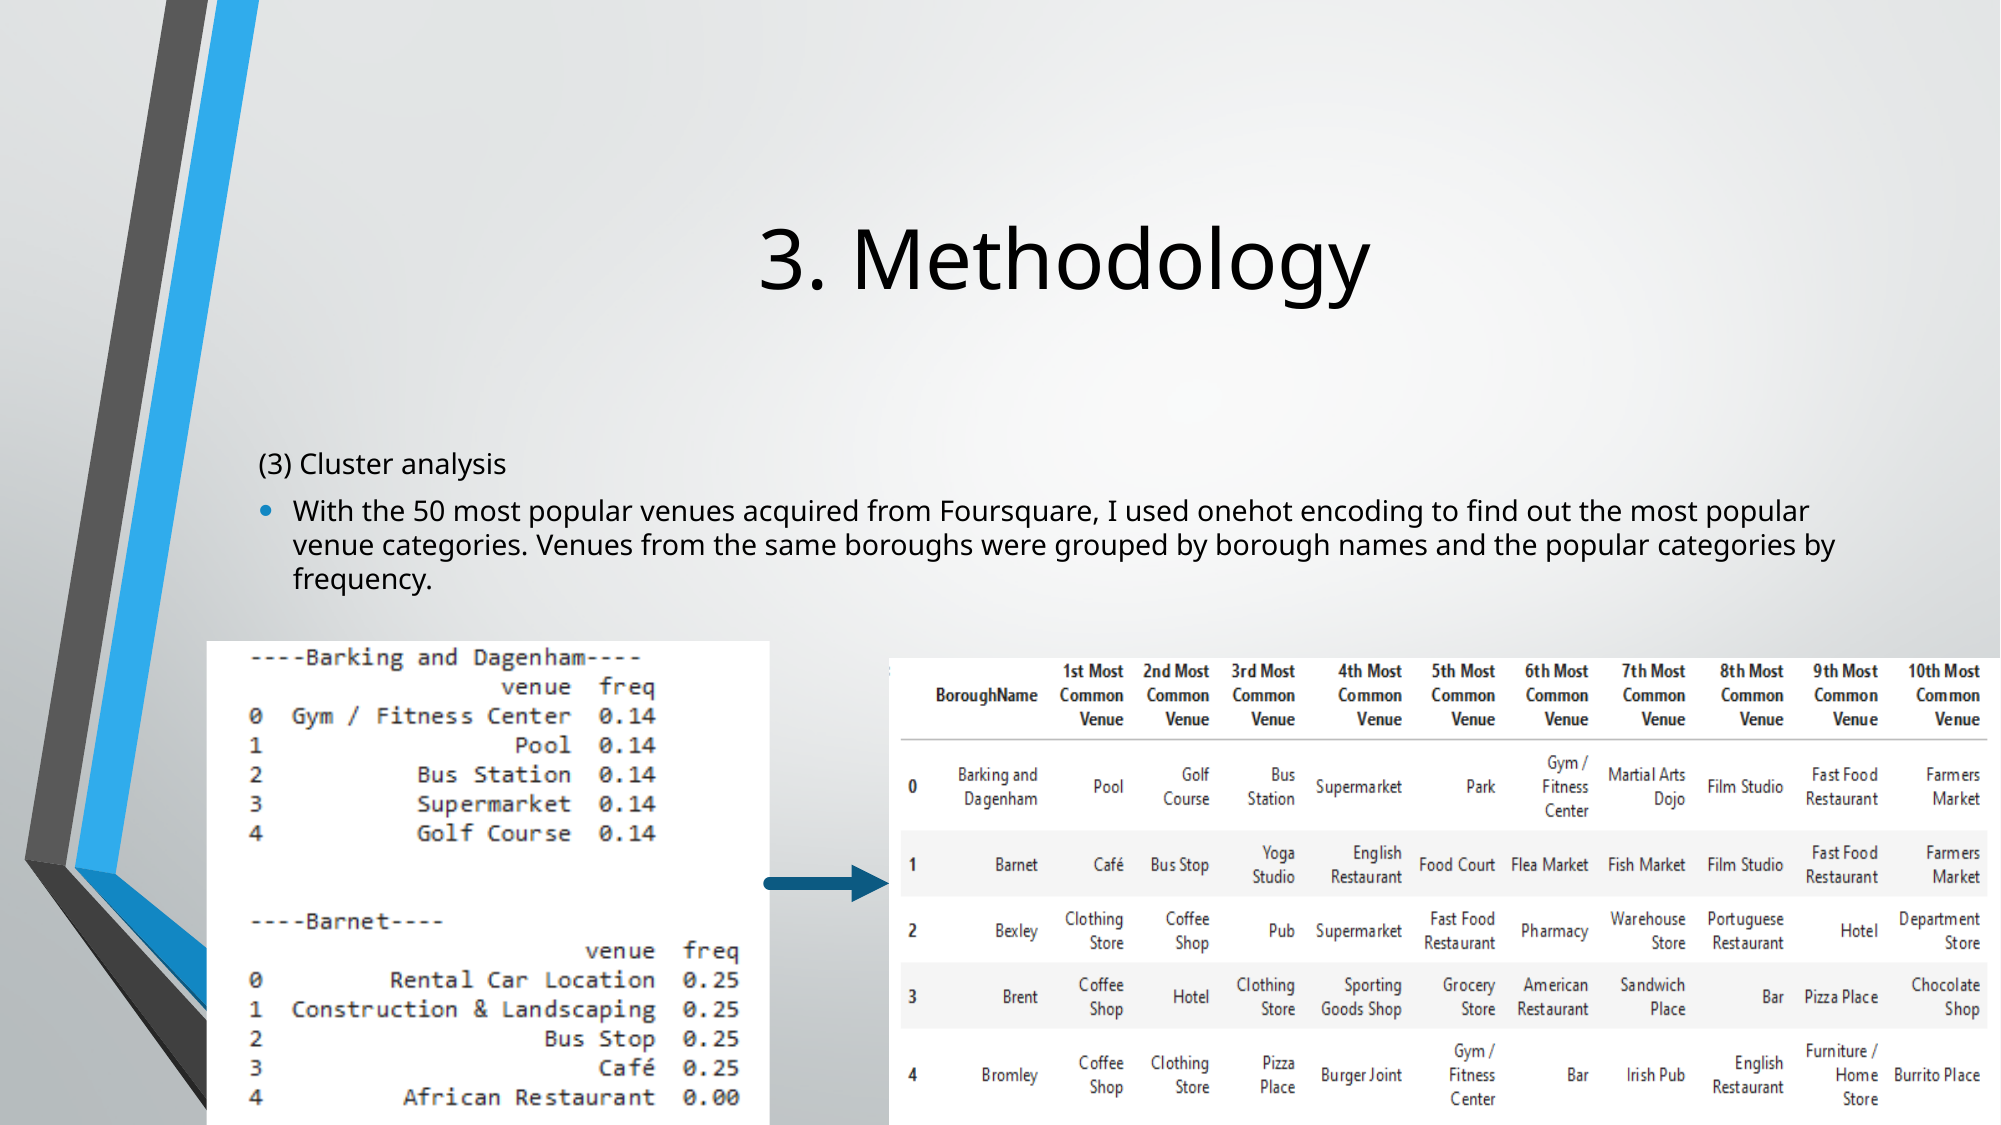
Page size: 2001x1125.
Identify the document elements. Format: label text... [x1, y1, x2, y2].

list (3) Cluster analysis With the 50 most popular venues acquired from Foursquare, I used onehot encoding to find out the most popular venue categories. Venues from the same boroughs were grouped by borough names and the popular categories by frequency. [243, 437, 1887, 605]
picture [888, 657, 2000, 1125]
title 3. Methodology [243, 112, 1887, 400]
picture [206, 641, 770, 1125]
